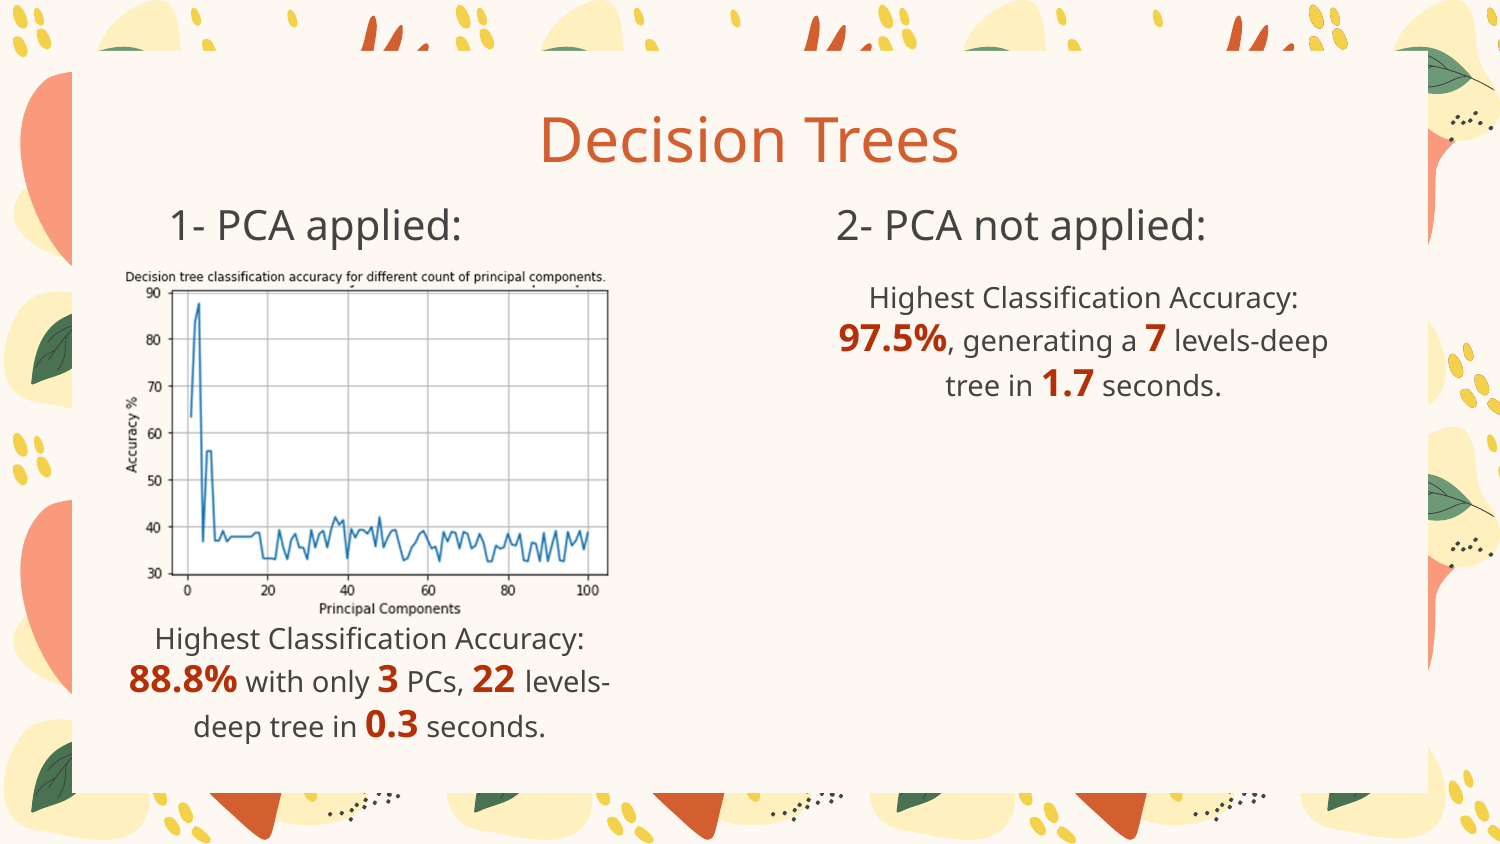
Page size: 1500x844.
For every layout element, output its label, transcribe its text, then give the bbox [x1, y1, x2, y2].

title Decision Trees [118, 85, 1382, 180]
subtitle Highest Classification Accuracy: 88.8% with only 3 PCs, 22 levels- deep tree in 0.3 seconds. [107, 605, 632, 759]
subtitle 1- PCA applied: [153, 184, 543, 262]
text_box Highest Classification Accuracy: 97.5%, generating a 7 levels-deep tree in 1.7 seconds. [820, 264, 1347, 417]
picture [117, 263, 614, 620]
subtitle 2- PCA not applied: [820, 184, 1427, 265]
